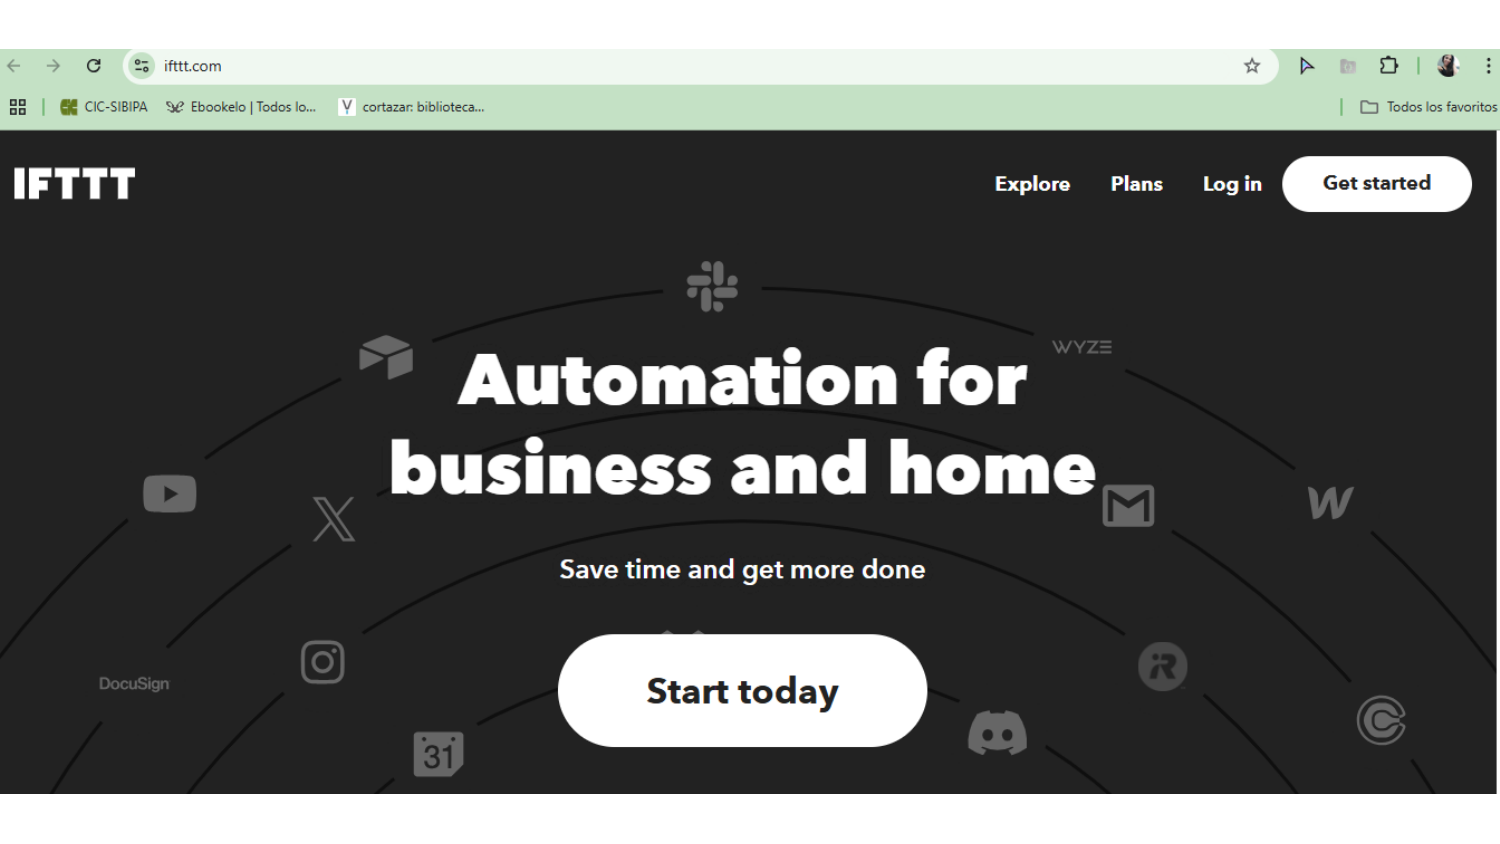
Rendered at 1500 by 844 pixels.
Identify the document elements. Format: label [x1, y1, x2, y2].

picture [0, 49, 1500, 795]
